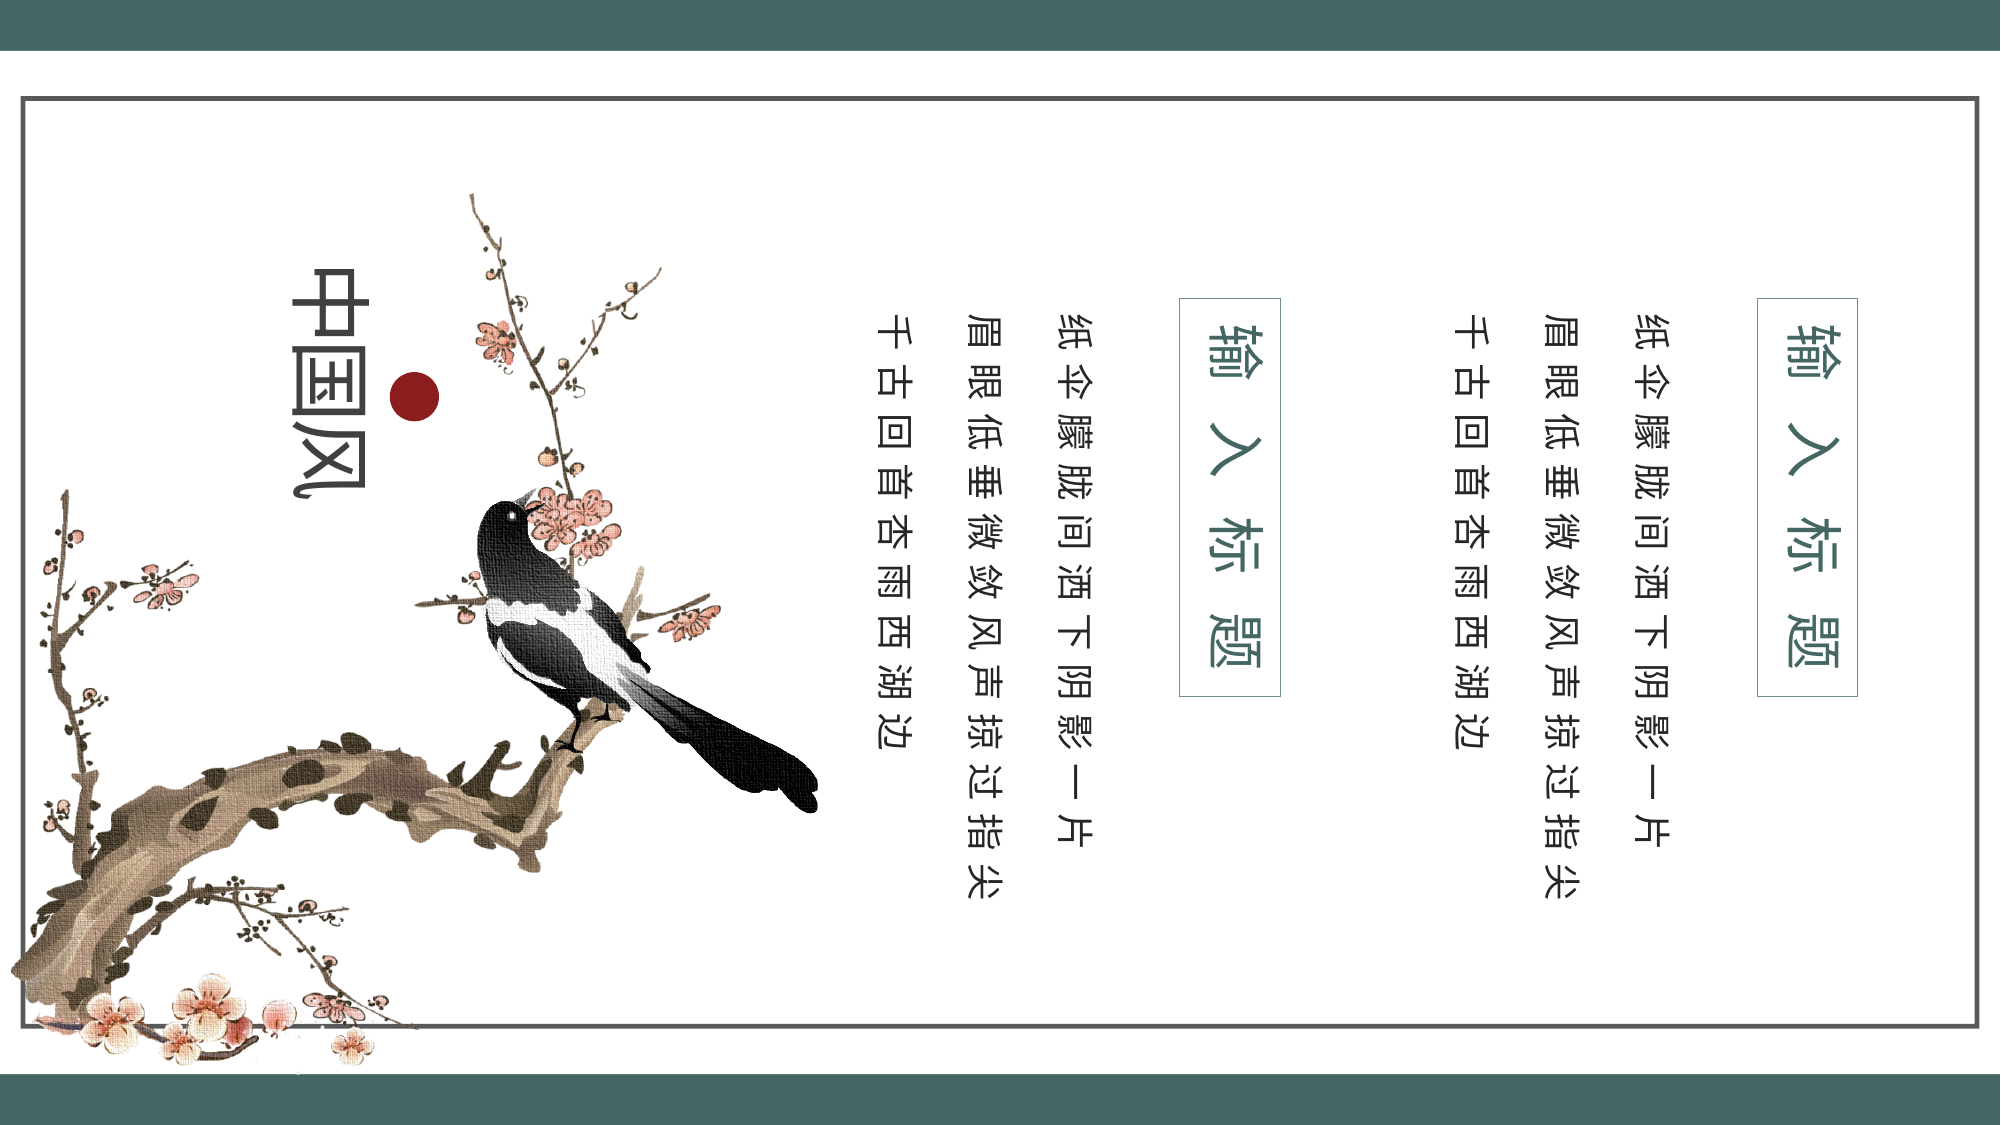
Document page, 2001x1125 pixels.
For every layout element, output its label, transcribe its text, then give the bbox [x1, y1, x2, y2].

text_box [11, 193, 818, 1075]
text_box 输 入 标 题 [1757, 298, 1858, 697]
text_box 纸伞朦胧间洒下阴影一片 眉眼低垂微敛风声掠过指尖 千古回首杏雨西湖边 [818, 298, 1151, 1010]
text_box [0, 50, 2000, 1075]
text_box 输 入 标 题 [1179, 298, 1281, 697]
text_box [20, 95, 1981, 1030]
text_box 纸伞朦胧间洒下阴影一片 眉眼低垂微敛风声掠过指尖 千古回首杏雨西湖边 [1309, 298, 1729, 1010]
